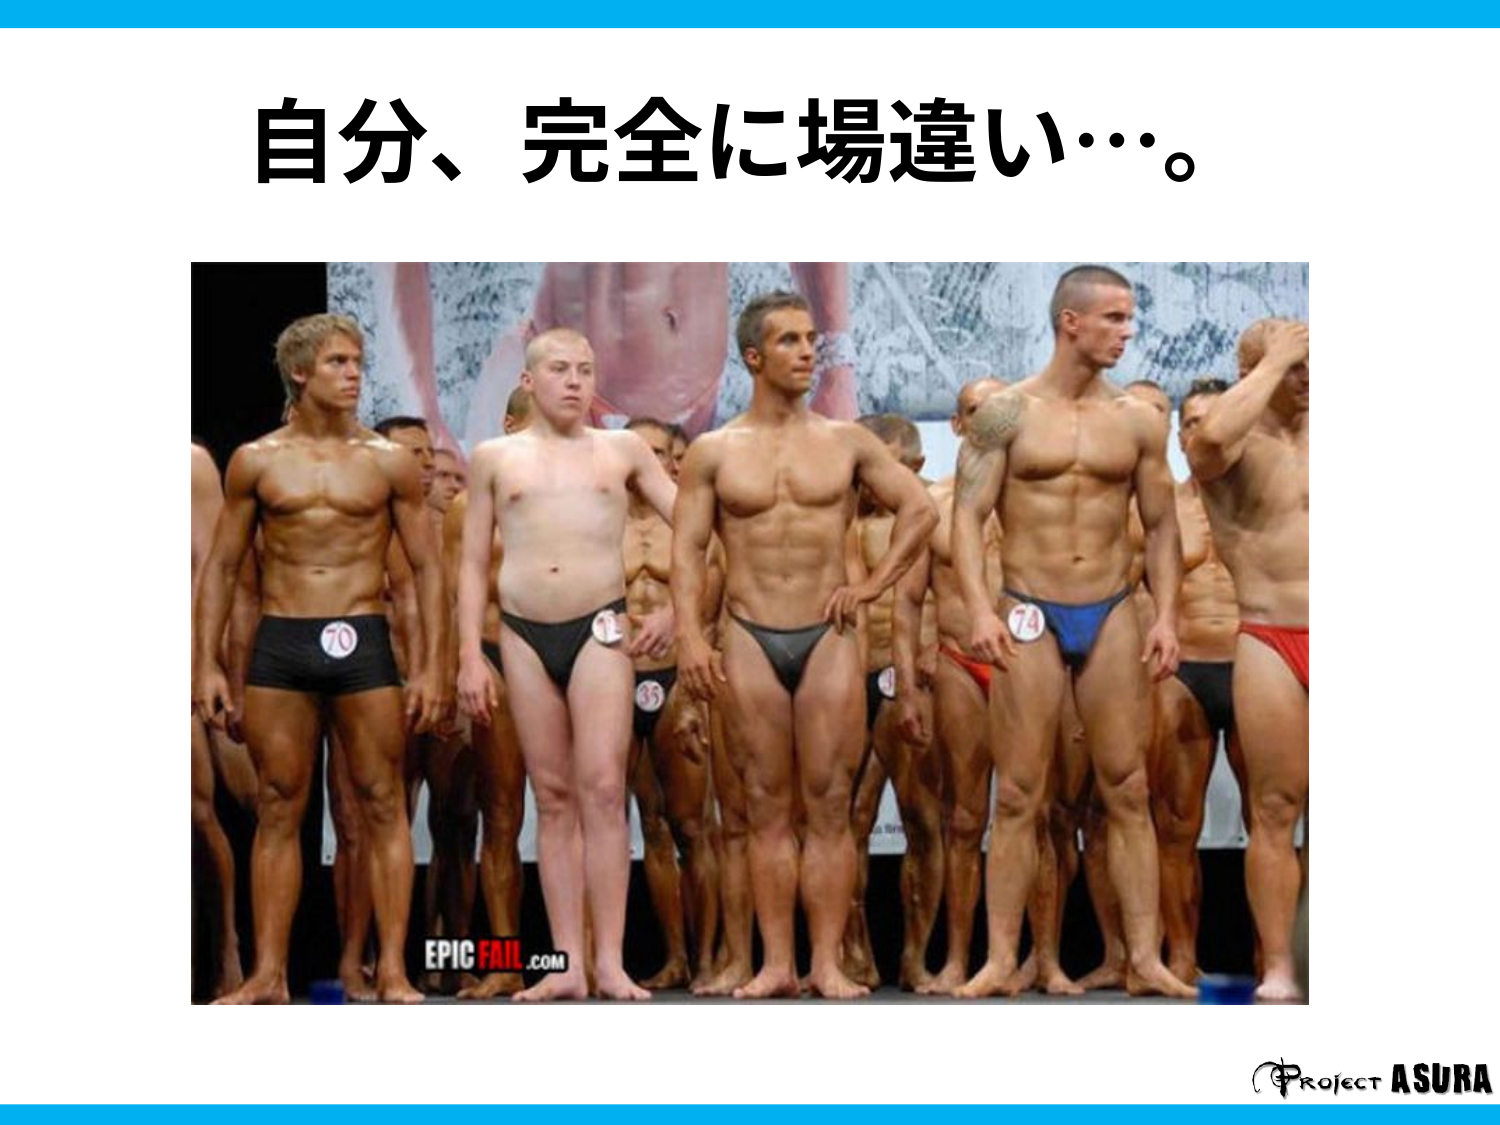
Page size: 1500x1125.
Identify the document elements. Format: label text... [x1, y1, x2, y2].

picture [1244, 1050, 1500, 1103]
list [191, 262, 1309, 1006]
title 自分、完全に場違い…。 [75, 45, 1425, 233]
